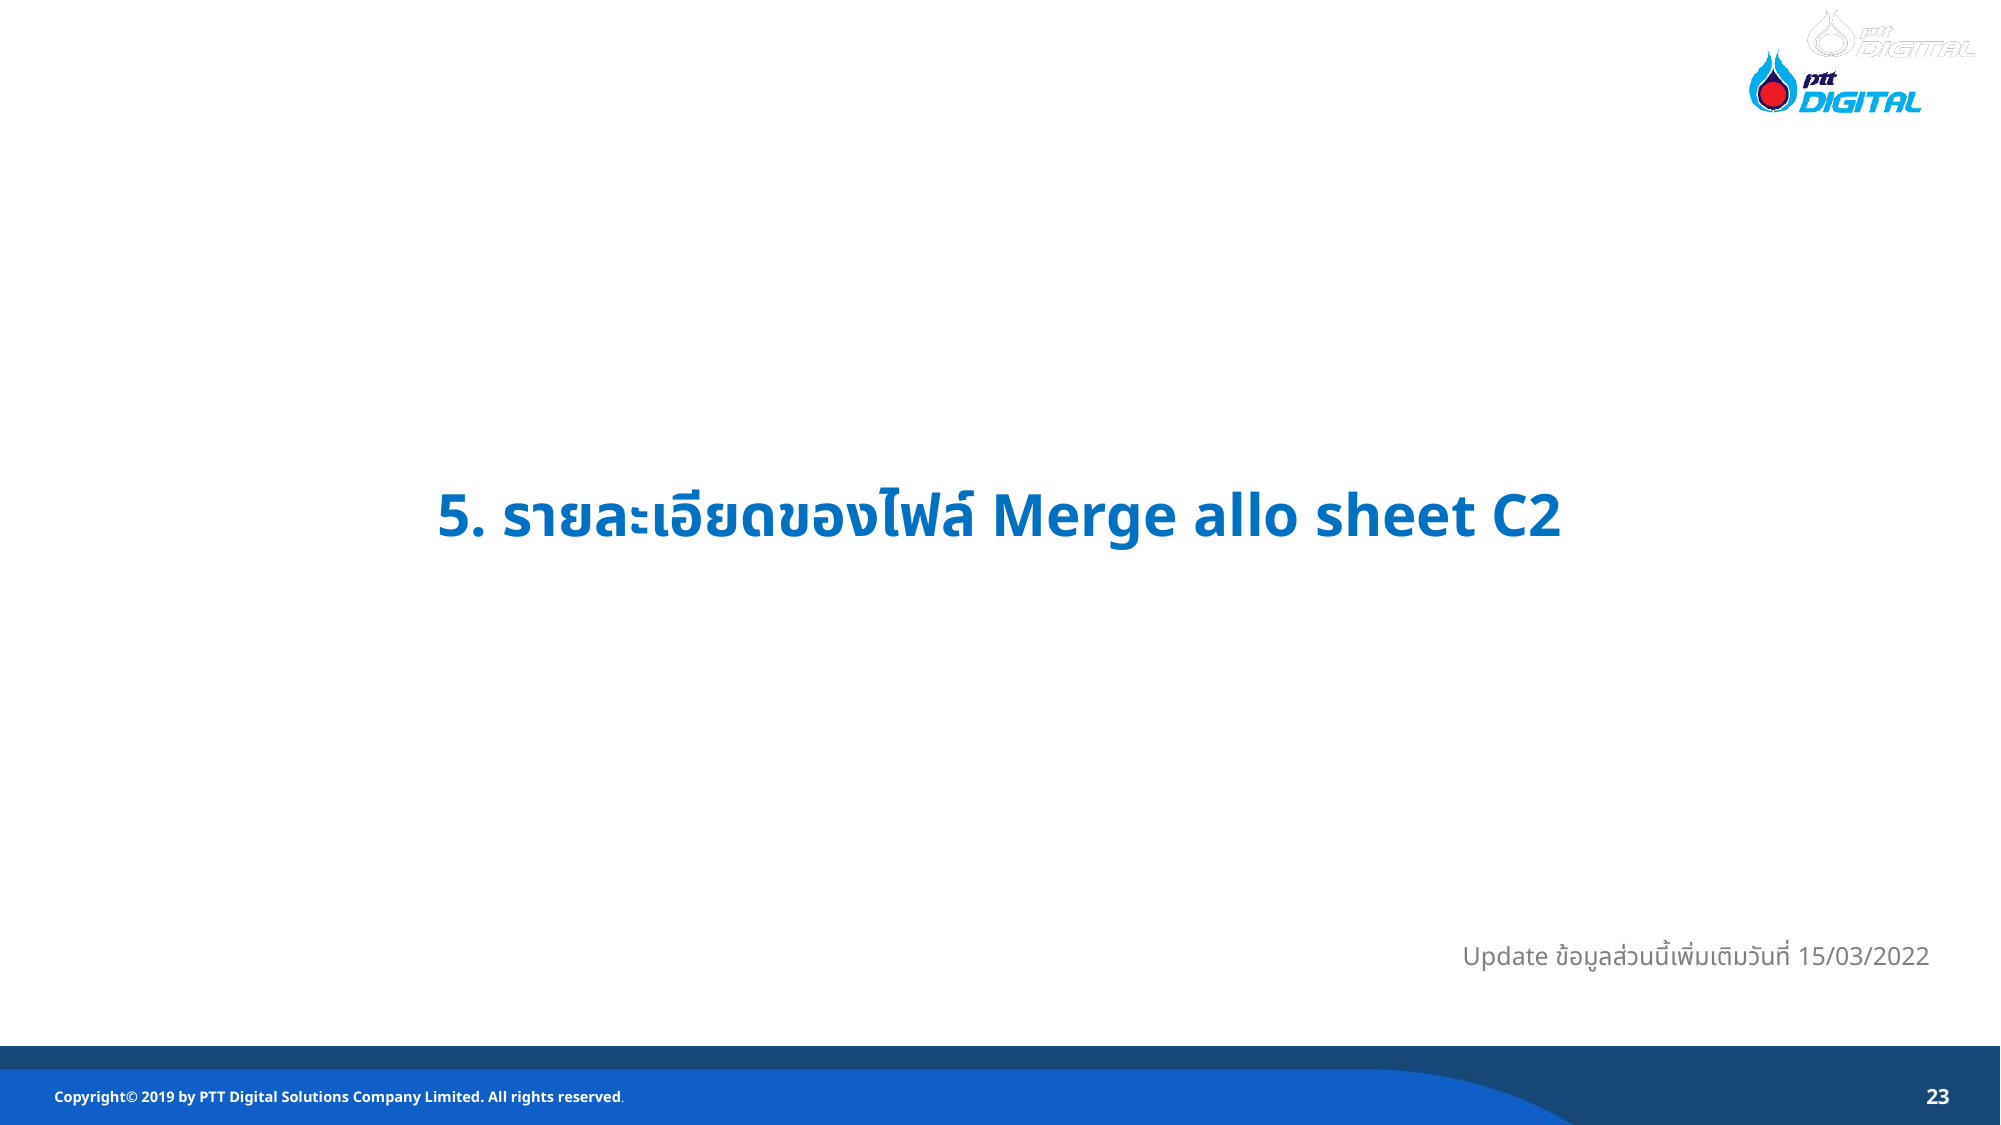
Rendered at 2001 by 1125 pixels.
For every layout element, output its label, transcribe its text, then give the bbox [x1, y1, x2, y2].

slide_number 23 [1891, 1076, 1985, 1119]
text_box Update ข้อมูลส่วนนี้เพิ่มเติมวันที่ 15/03/2022 [373, 933, 1945, 976]
picture [1744, 0, 1977, 135]
picture [0, 1046, 2000, 1125]
text_box 5. รายละเอียดของไฟล์ Merge allo sheet C2 [0, 470, 2000, 655]
